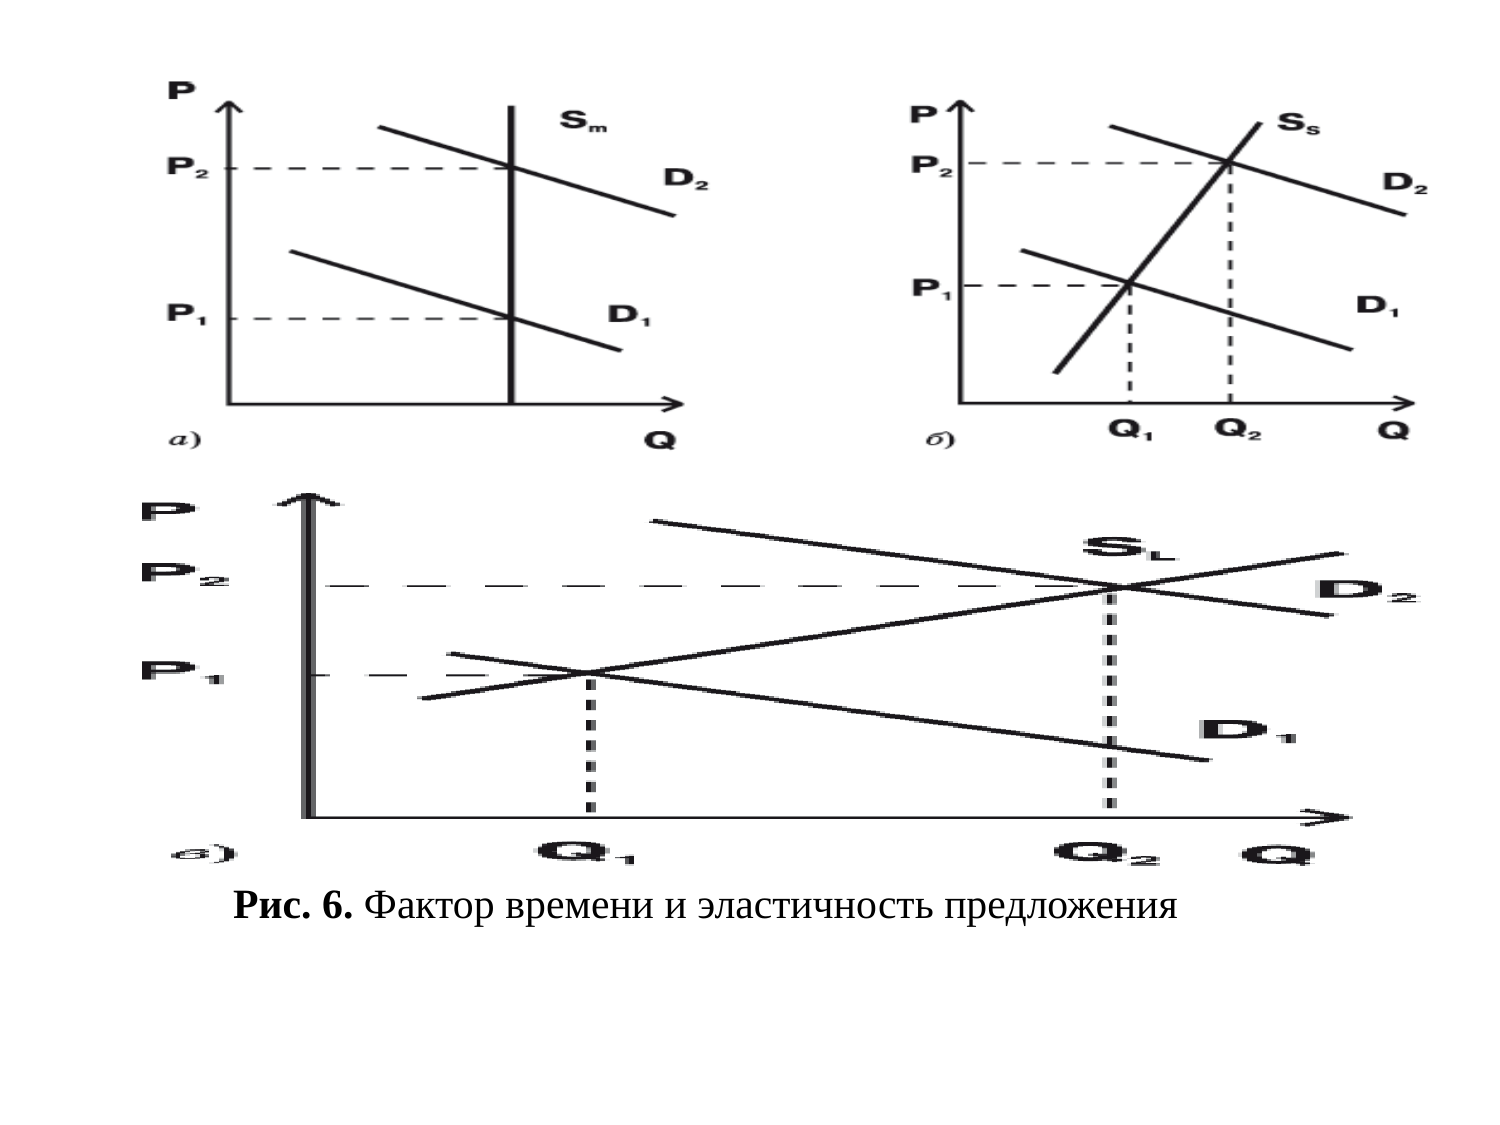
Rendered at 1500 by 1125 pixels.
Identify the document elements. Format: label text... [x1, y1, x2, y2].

text_box Рис. 6. Фактор времени и эластичность предложения [218, 876, 1435, 935]
picture [123, 491, 1436, 870]
picture [159, 77, 1436, 457]
